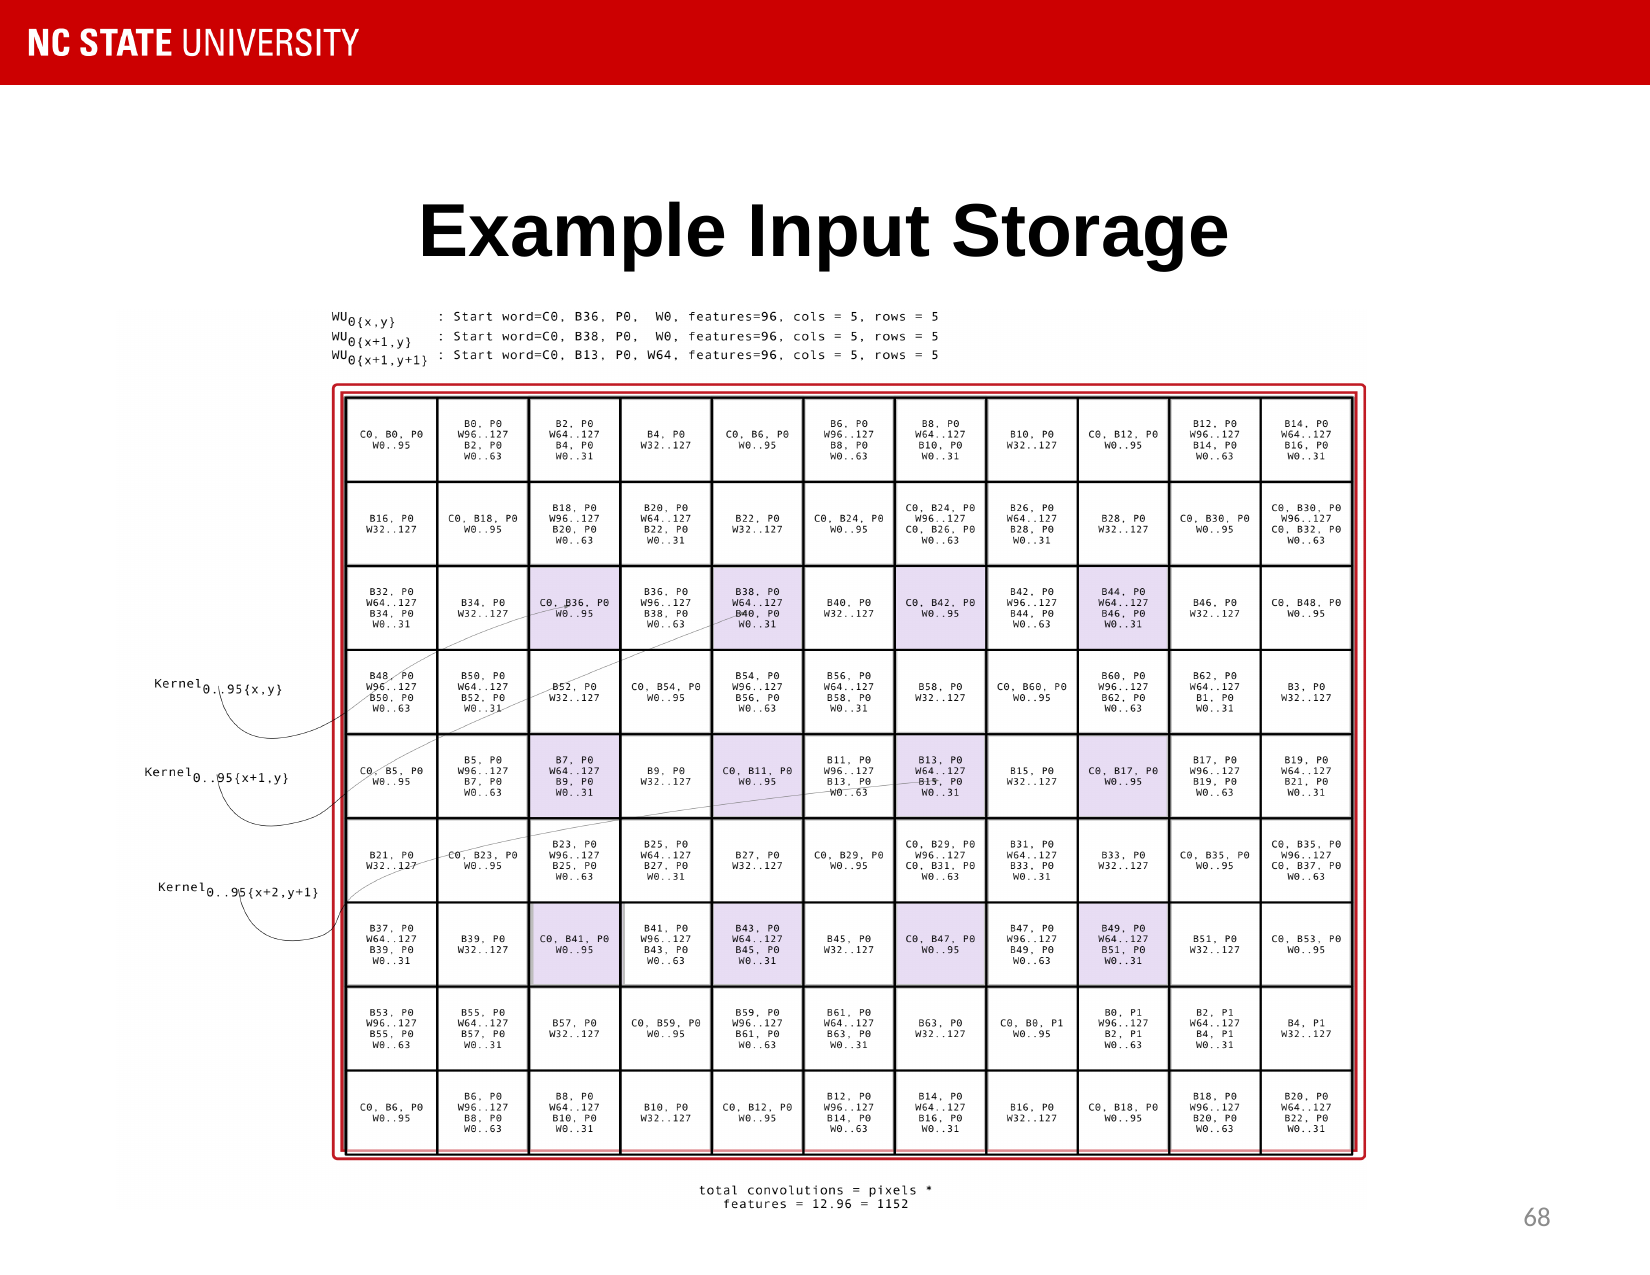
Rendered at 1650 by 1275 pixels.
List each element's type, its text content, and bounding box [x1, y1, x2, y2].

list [47, 282, 1534, 1275]
picture [0, 0, 1650, 85]
title Example Input Storage [82, 127, 1568, 326]
slide_number 68 [1538, 1181, 1568, 1250]
